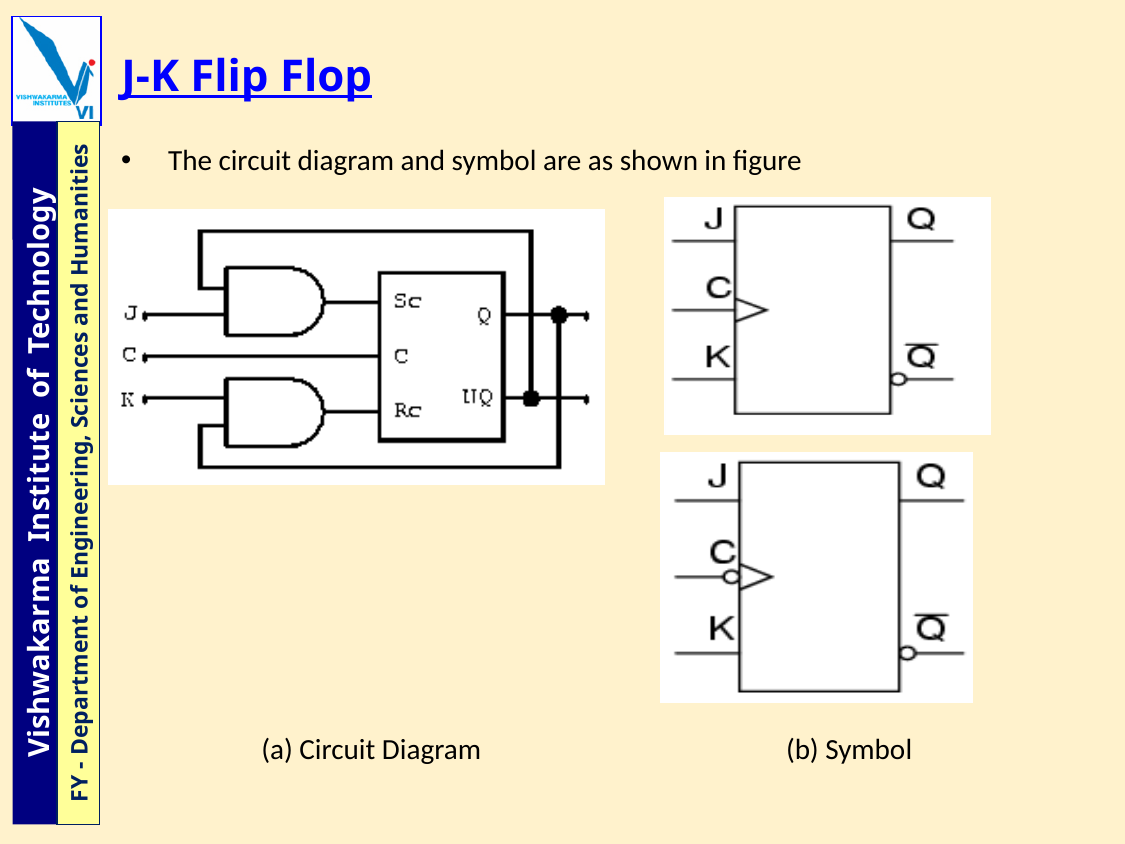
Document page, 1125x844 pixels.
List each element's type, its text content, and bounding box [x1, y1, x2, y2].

picture [664, 197, 991, 435]
text_box (a) Circuit Diagram (b) Symbol [246, 723, 1013, 773]
picture [108, 209, 605, 485]
title J-K Flip Flop [106, 44, 1077, 110]
picture [660, 452, 973, 703]
text_box The circuit diagram and symbol are as shown in figure [106, 134, 1125, 184]
